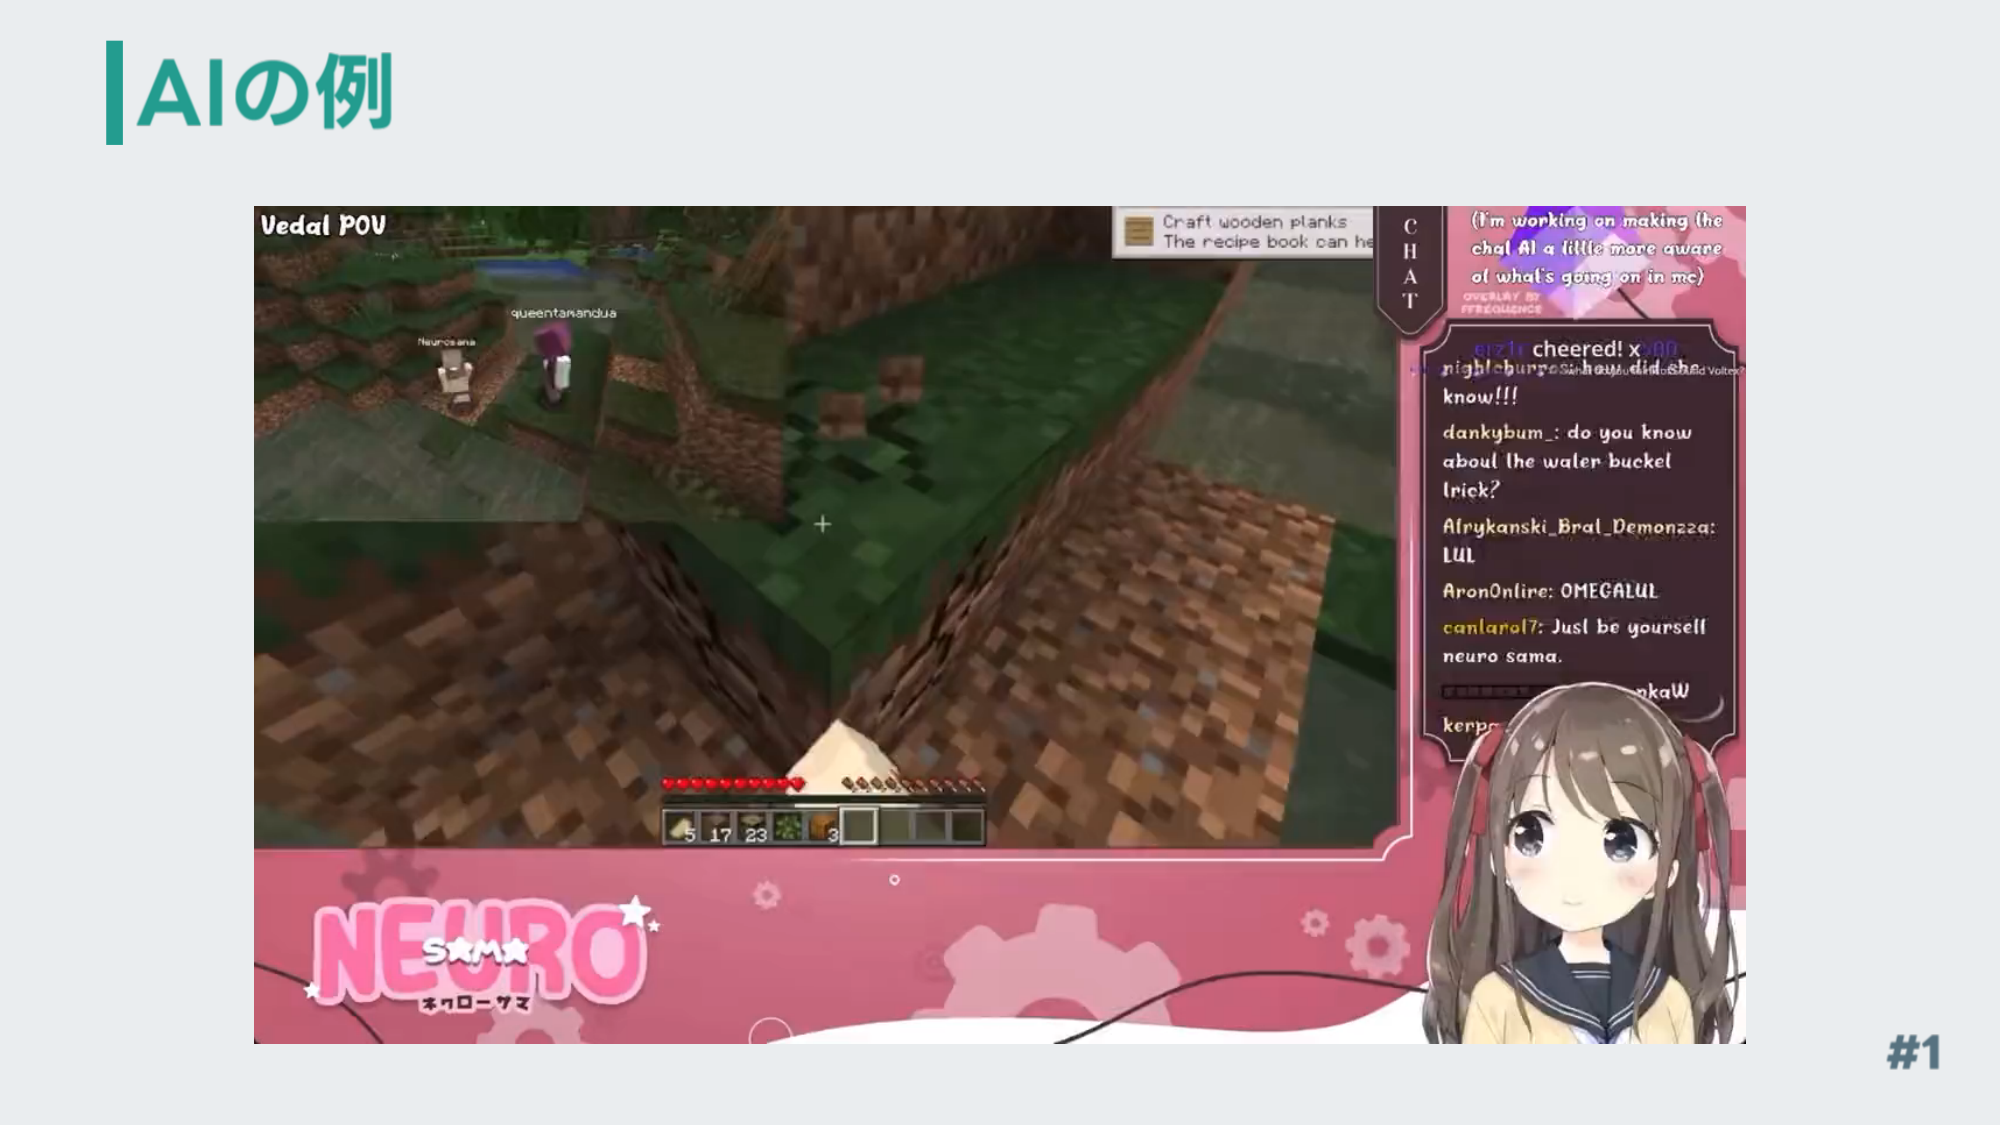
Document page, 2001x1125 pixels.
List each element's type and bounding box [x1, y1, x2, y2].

picture [0, 0, 2000, 1125]
text_box [253, 205, 1746, 1045]
